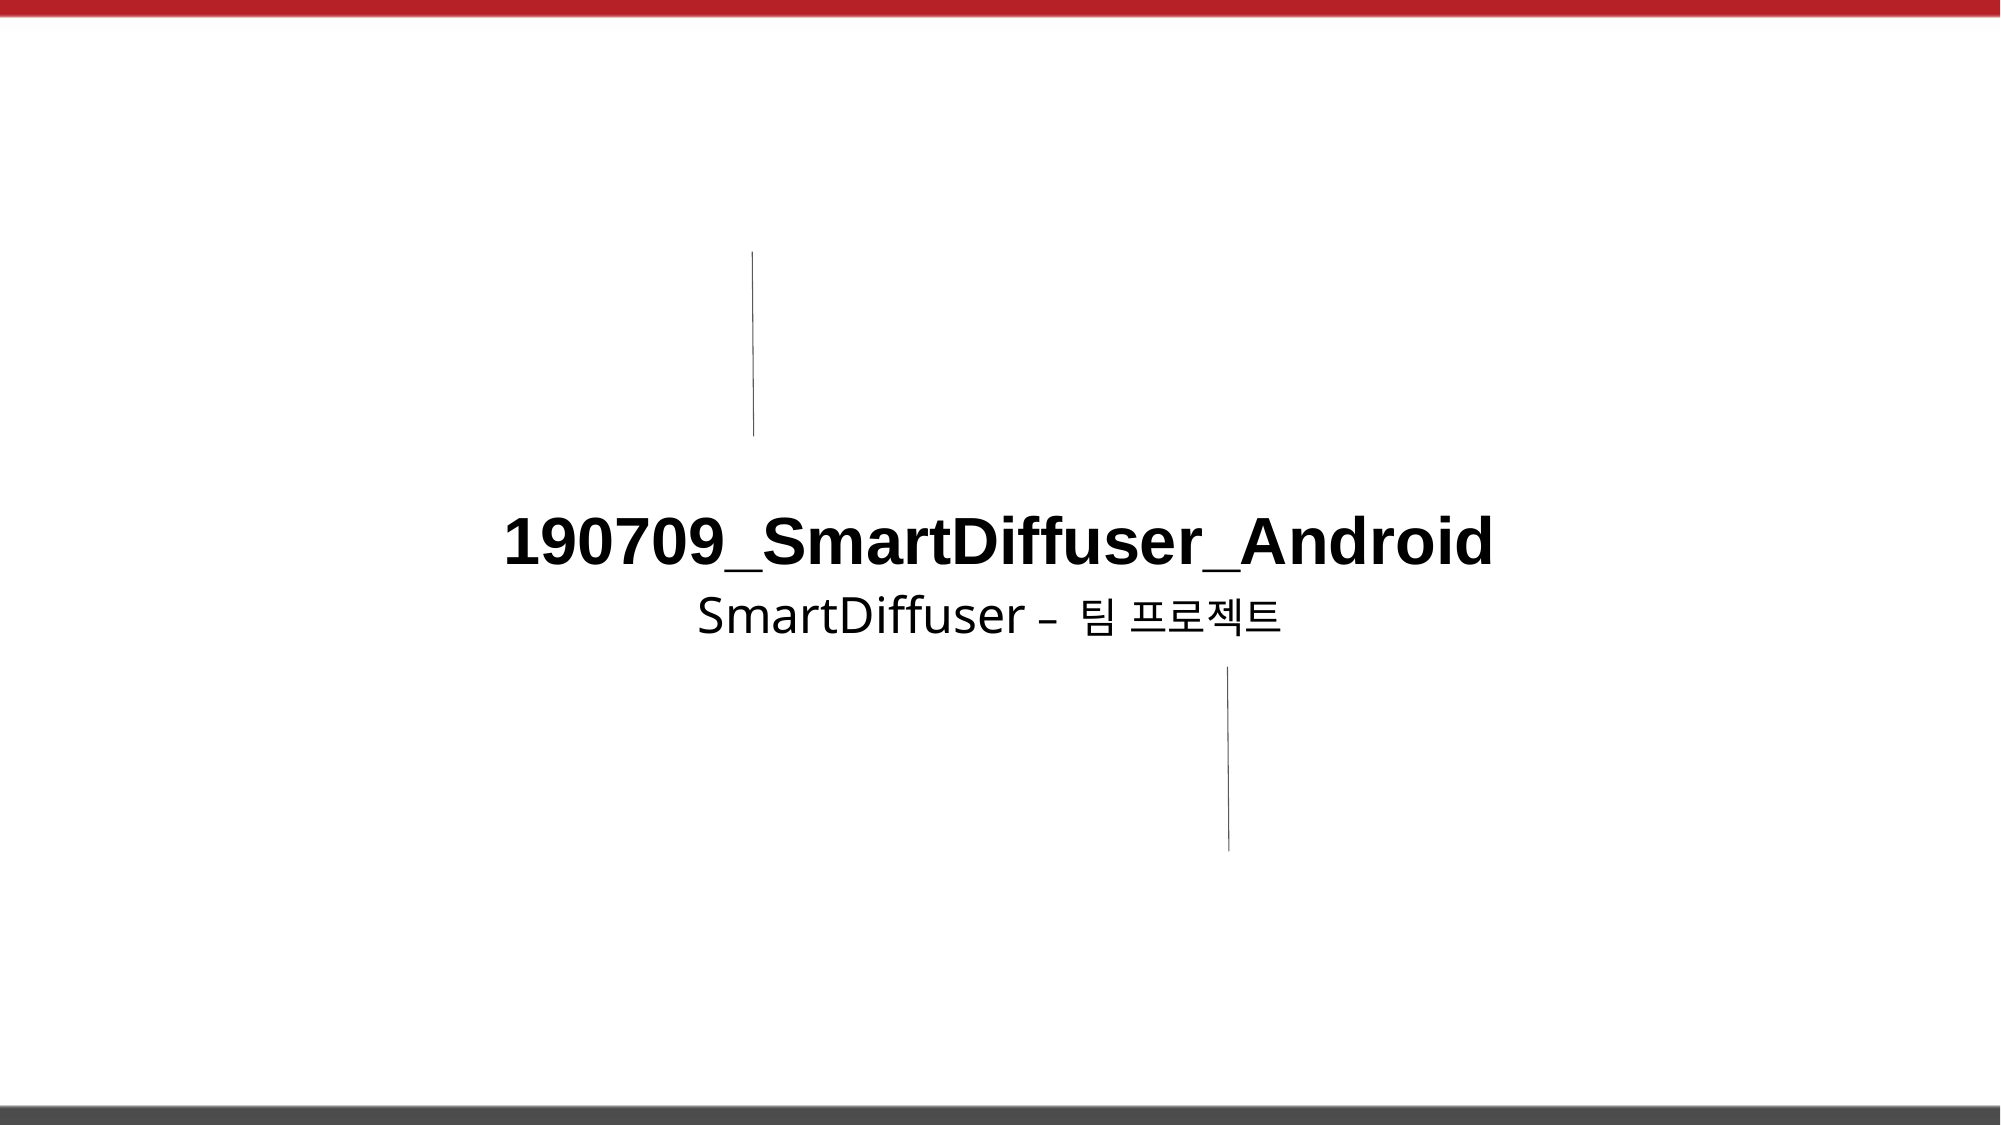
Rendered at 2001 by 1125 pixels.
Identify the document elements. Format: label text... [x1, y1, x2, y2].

text_box SmartDiffuser – 팀 프로젝트 [520, 576, 1461, 651]
text_box 190709_SmartDiffuser_Android [444, 490, 1556, 586]
picture [0, 0, 2001, 1125]
